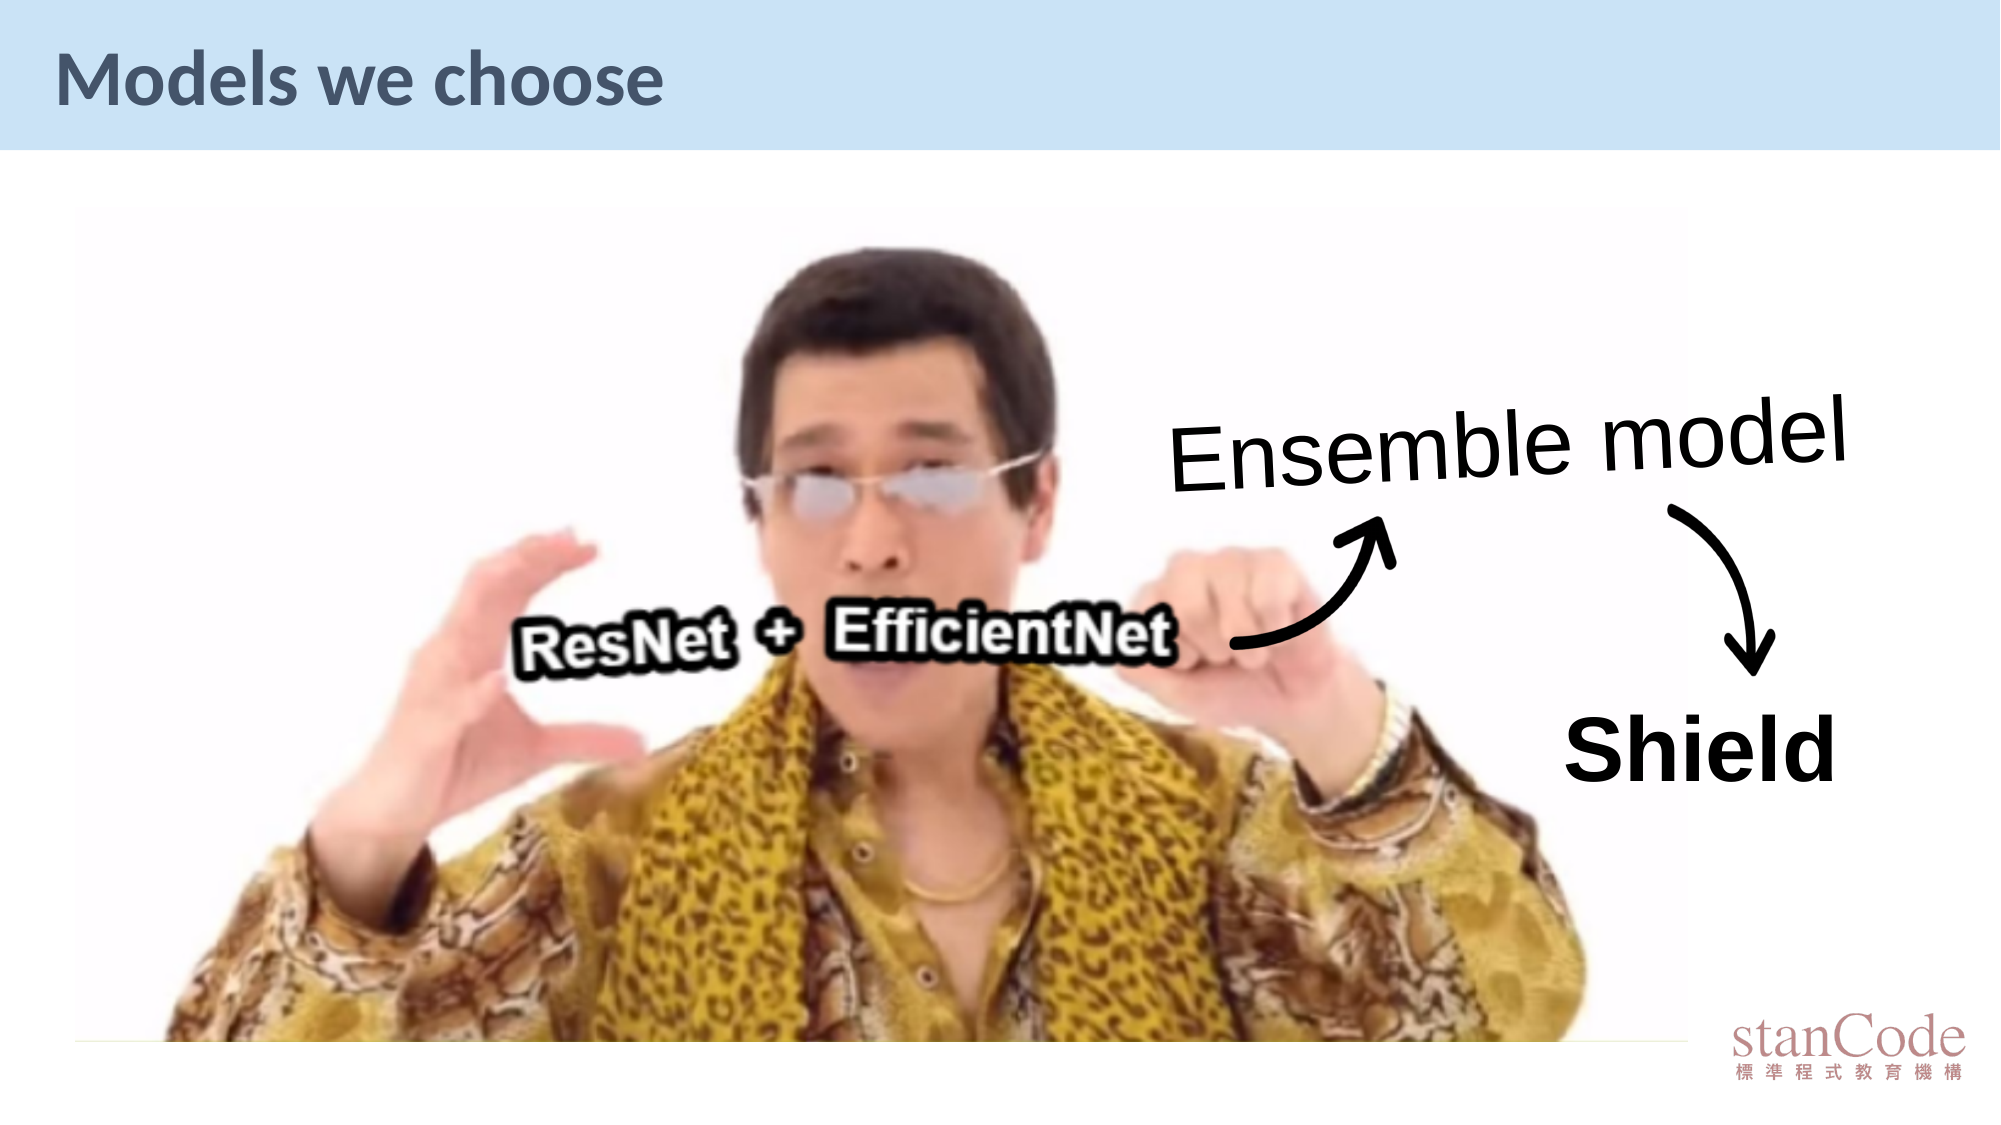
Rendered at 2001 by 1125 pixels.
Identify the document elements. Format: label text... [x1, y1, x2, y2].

picture [1719, 995, 1976, 1096]
text_box [0, 0, 2000, 151]
text_box Models we choose [39, 19, 1901, 130]
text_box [74, 207, 1964, 1042]
